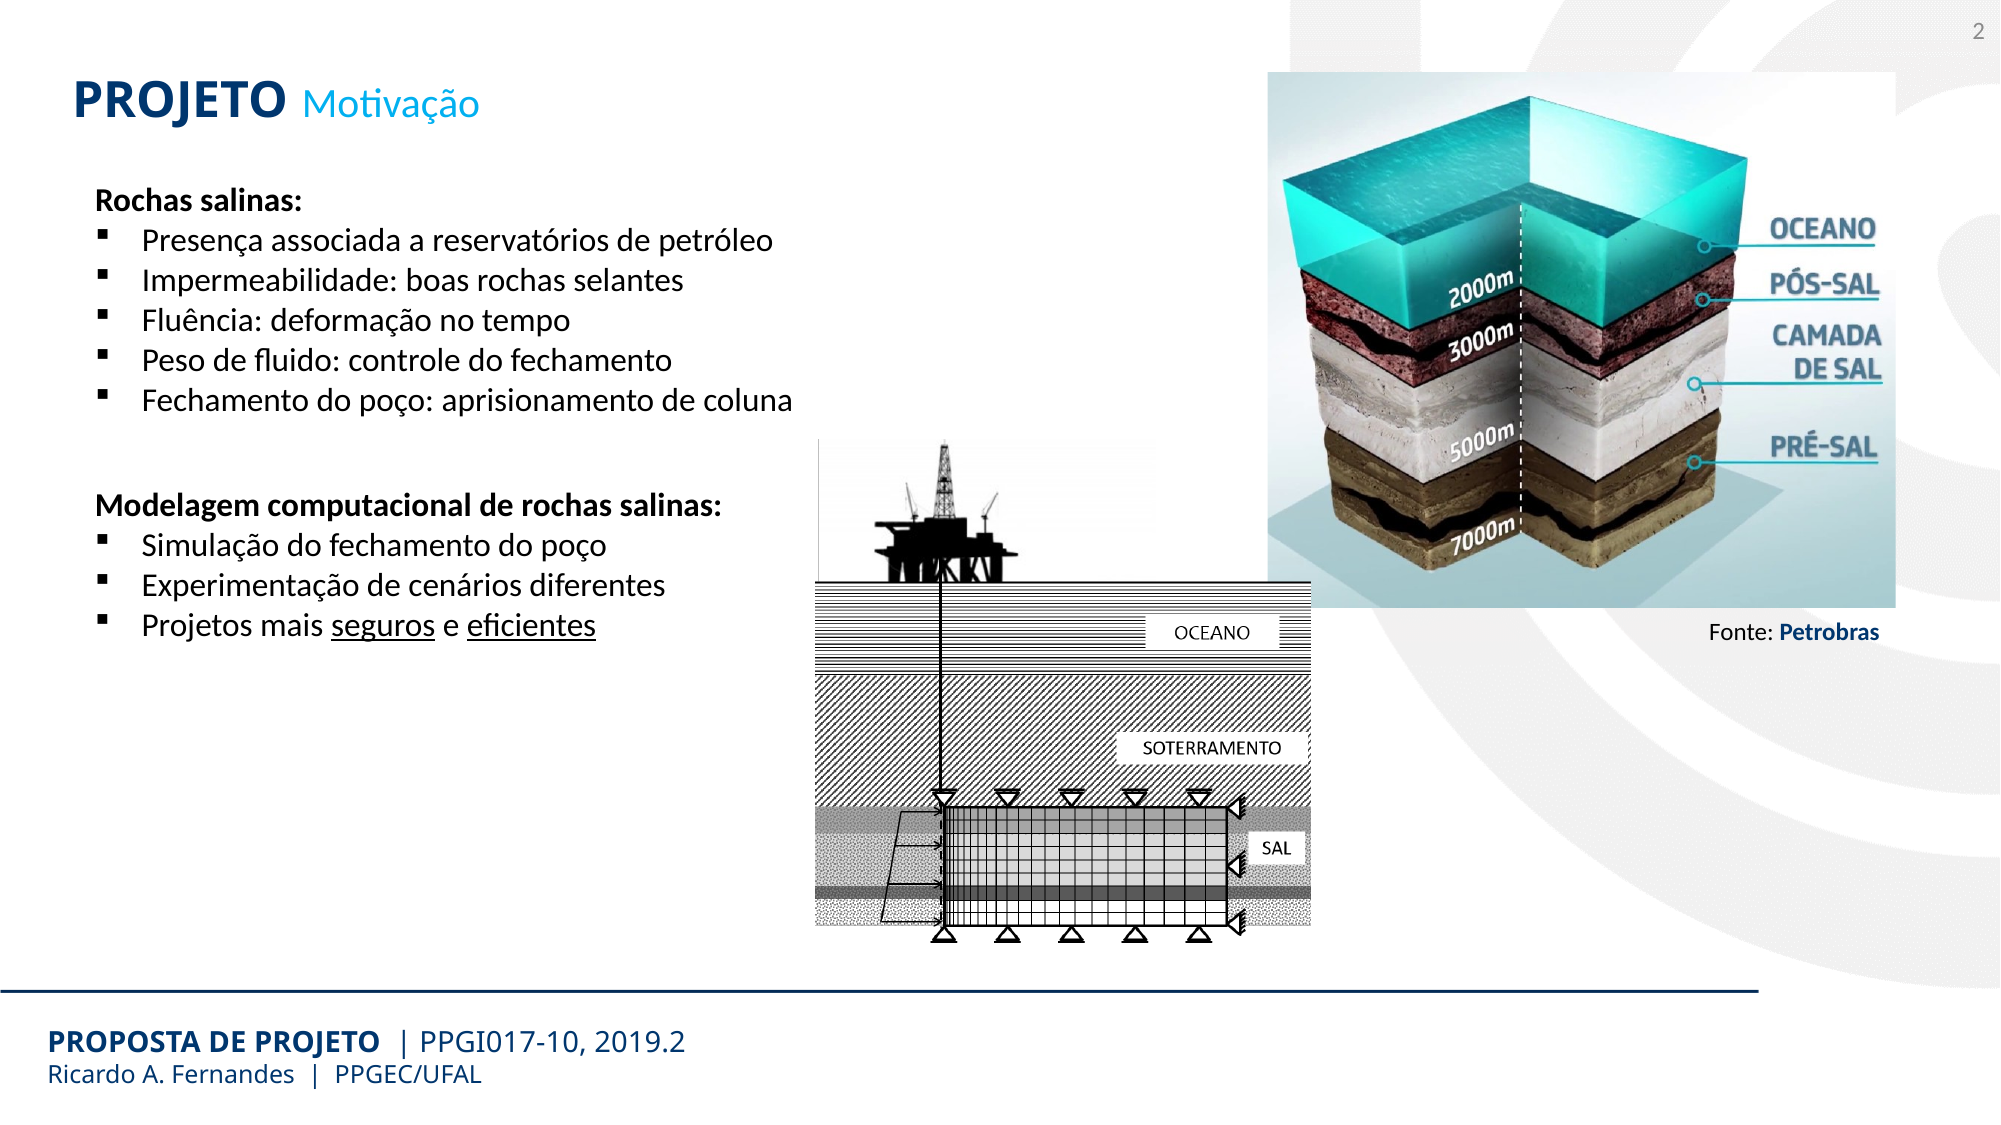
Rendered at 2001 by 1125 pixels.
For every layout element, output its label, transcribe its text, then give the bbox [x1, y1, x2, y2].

picture [0, 0, 2000, 1125]
text_box PROJETO Motivação [57, 59, 1863, 135]
text_box Rochas salinas: Presença associada a reservatórios de petróleo Impermeabilidade: boas rochas selantes Fluência: deformação no tempo Peso de fluido: controle do fechamento Fechamento do poço: aprisionamento de coluna [80, 171, 1034, 426]
text_box Modelagem computacional de rochas salinas: Simulação do fechamento do poço Experimentação de cenários diferentes Projetos mais seguros e eficientes [80, 436, 792, 651]
slide_number 2 [1550, 0, 2000, 60]
text_box Fonte: Petrobras [1694, 608, 1895, 653]
text_box PROPOSTA DE PROJETO | PPGI017-10, 2019.2 Ricardo A. Fernandes | PPGEC/UFAL [32, 1015, 833, 1096]
